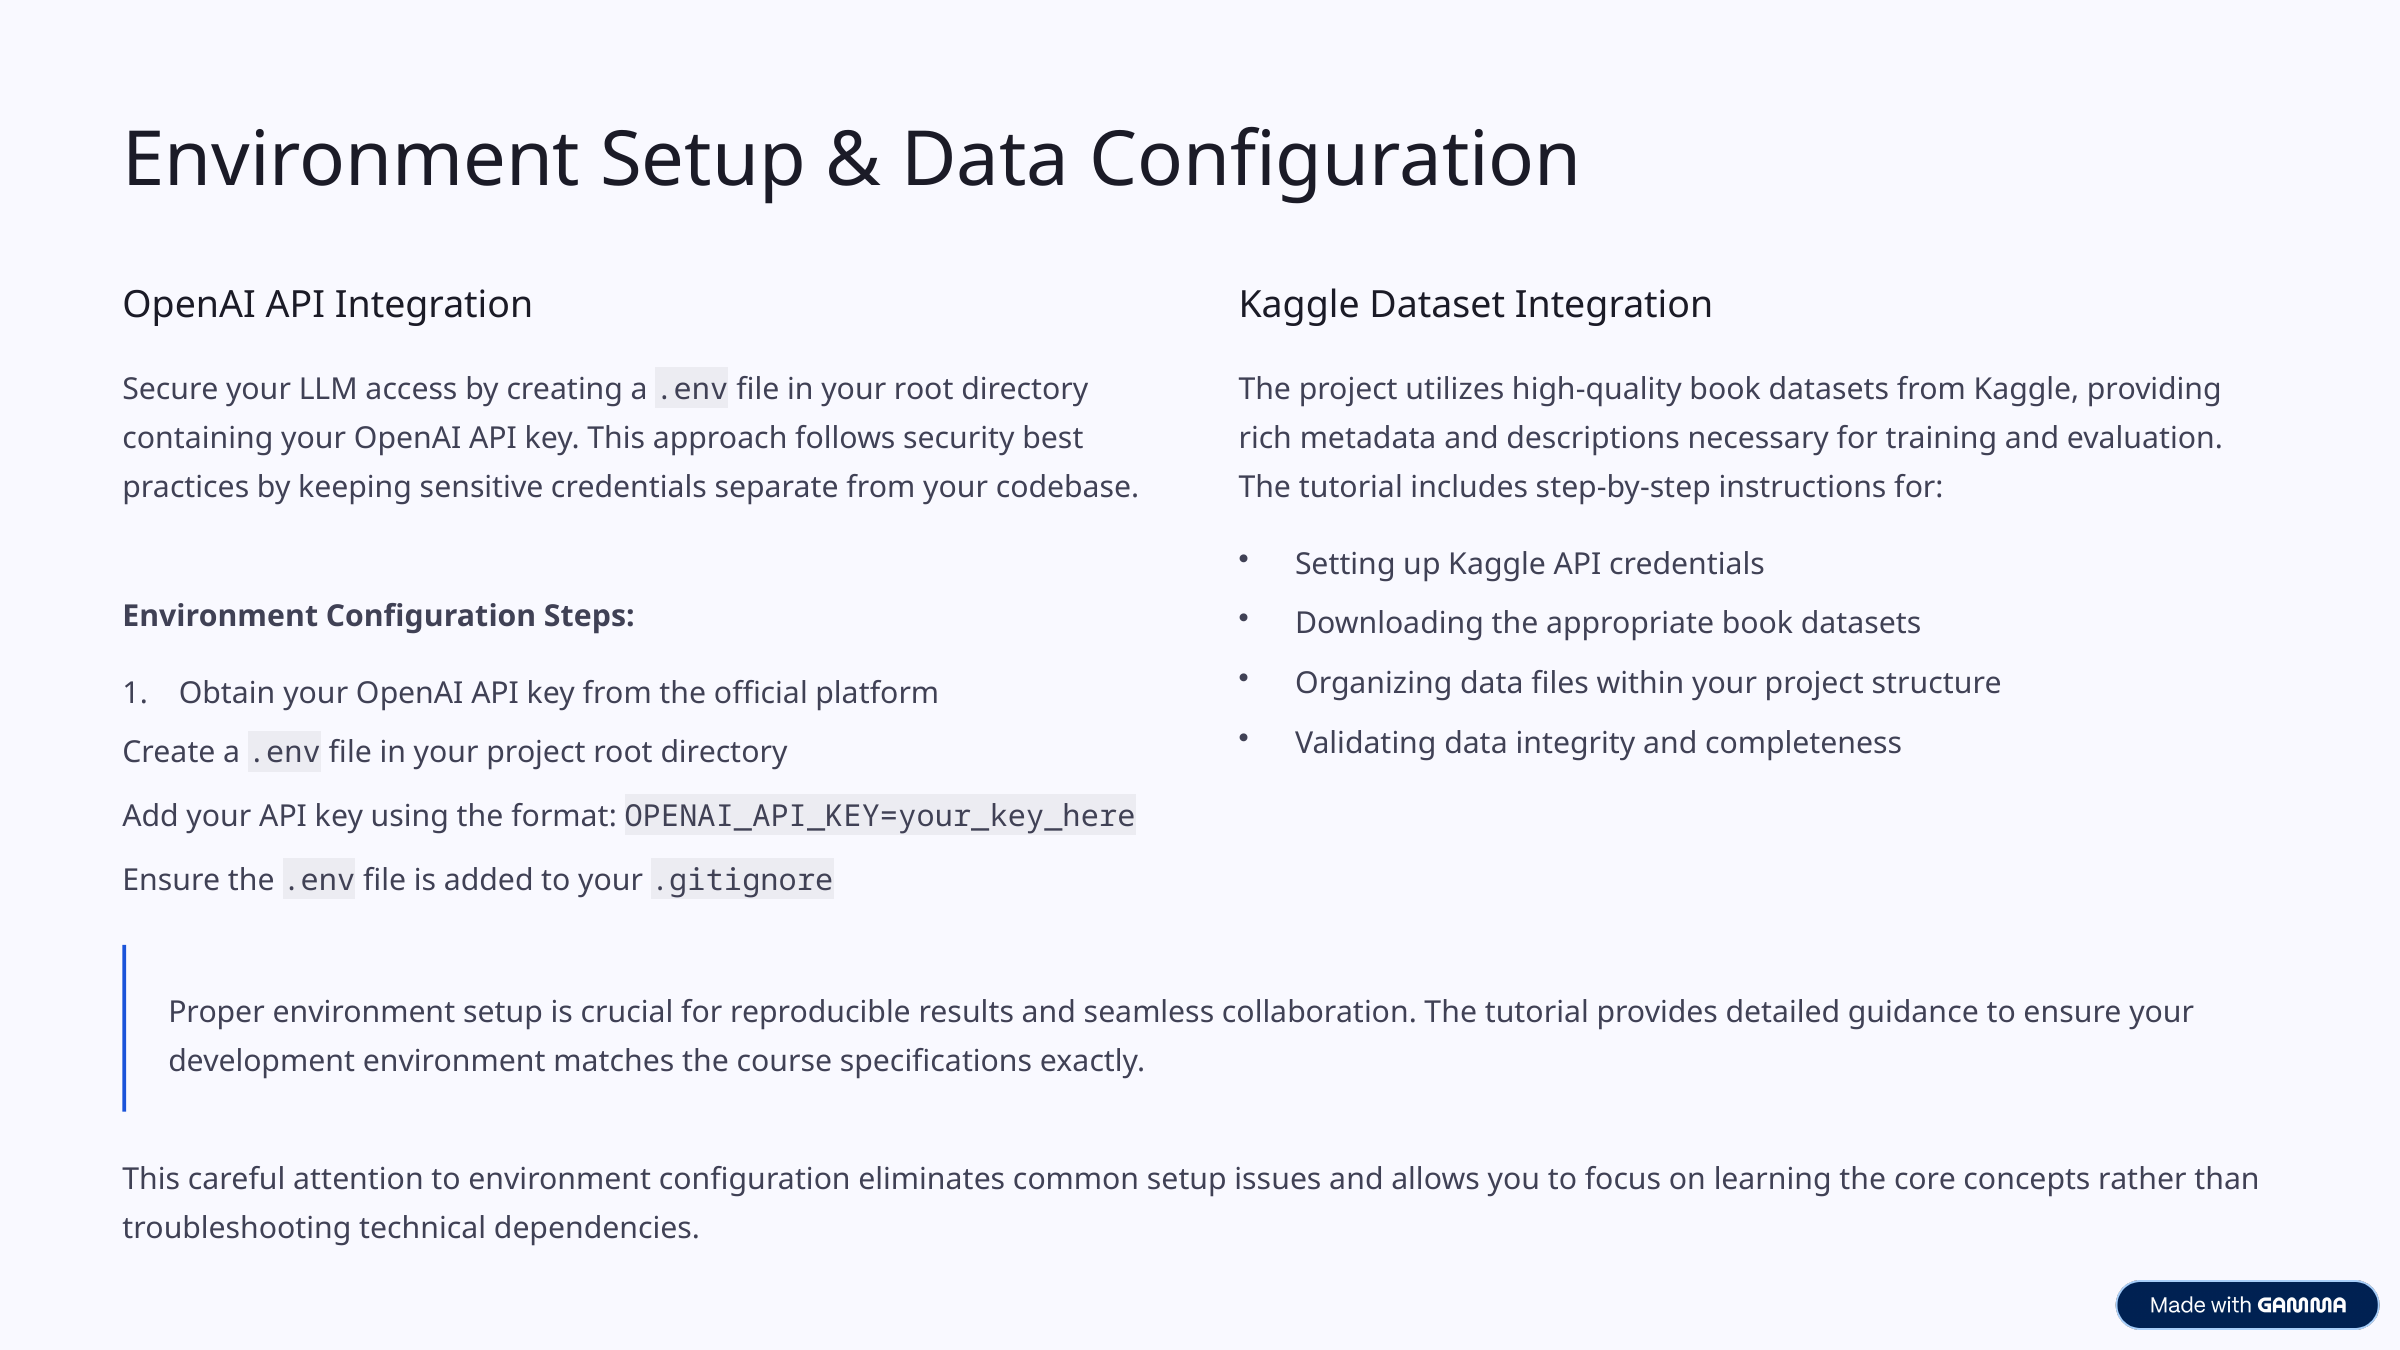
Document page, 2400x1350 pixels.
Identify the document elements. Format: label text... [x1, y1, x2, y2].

text_box [122, 944, 127, 1112]
text_box Proper environment setup is crucial for reproducible results and seamless collaboration. The tutorial provides detailed guidance to ensure your development environment matches the course specifications exactly. [168, 979, 2278, 1078]
text_box Setting up Kaggle API credentials [1238, 531, 2279, 581]
text_box Organizing data files within your project structure [1238, 650, 2279, 700]
text_box Secure your LLM access by creating a .env file in your root directory containing your OpenAI API key. This approach follows security best practices by keeping sensitive credentials separate from your codebase. [122, 356, 1163, 557]
picture [2106, 1271, 2389, 1339]
text_box Kaggle Dataset Integration [1238, 278, 1750, 326]
text_box Create a .env file in your project root directory [122, 720, 1163, 773]
text_box Ensure the .env file is added to your .gitignore [122, 846, 1163, 900]
text_box This careful attention to environment configuration eliminates common setup issues and allows you to focus on learning the core concepts rather than troubleshooting technical dependencies. [122, 1146, 2278, 1245]
text_box Add your API key using the format: OPENAI_API_KEY=your_key_here [122, 783, 1163, 837]
text_box Environment Configuration Steps: [122, 583, 1163, 633]
text_box Validating data integrity and completeness [1238, 710, 2279, 760]
text_box OpenAI API Integration [122, 278, 565, 326]
text_box The project utilizes high-quality book datasets from Kaggle, providing rich metadata and descriptions necessary for training and evaluation. The tutorial includes step-by-step instructions for: [1238, 356, 2279, 504]
text_box Obtain your OpenAI API key from the official platform [122, 660, 1163, 710]
text_box Downloading the appropriate book datasets [1238, 590, 2279, 640]
text_box Environment Setup & Data Configuration [122, 105, 1683, 202]
